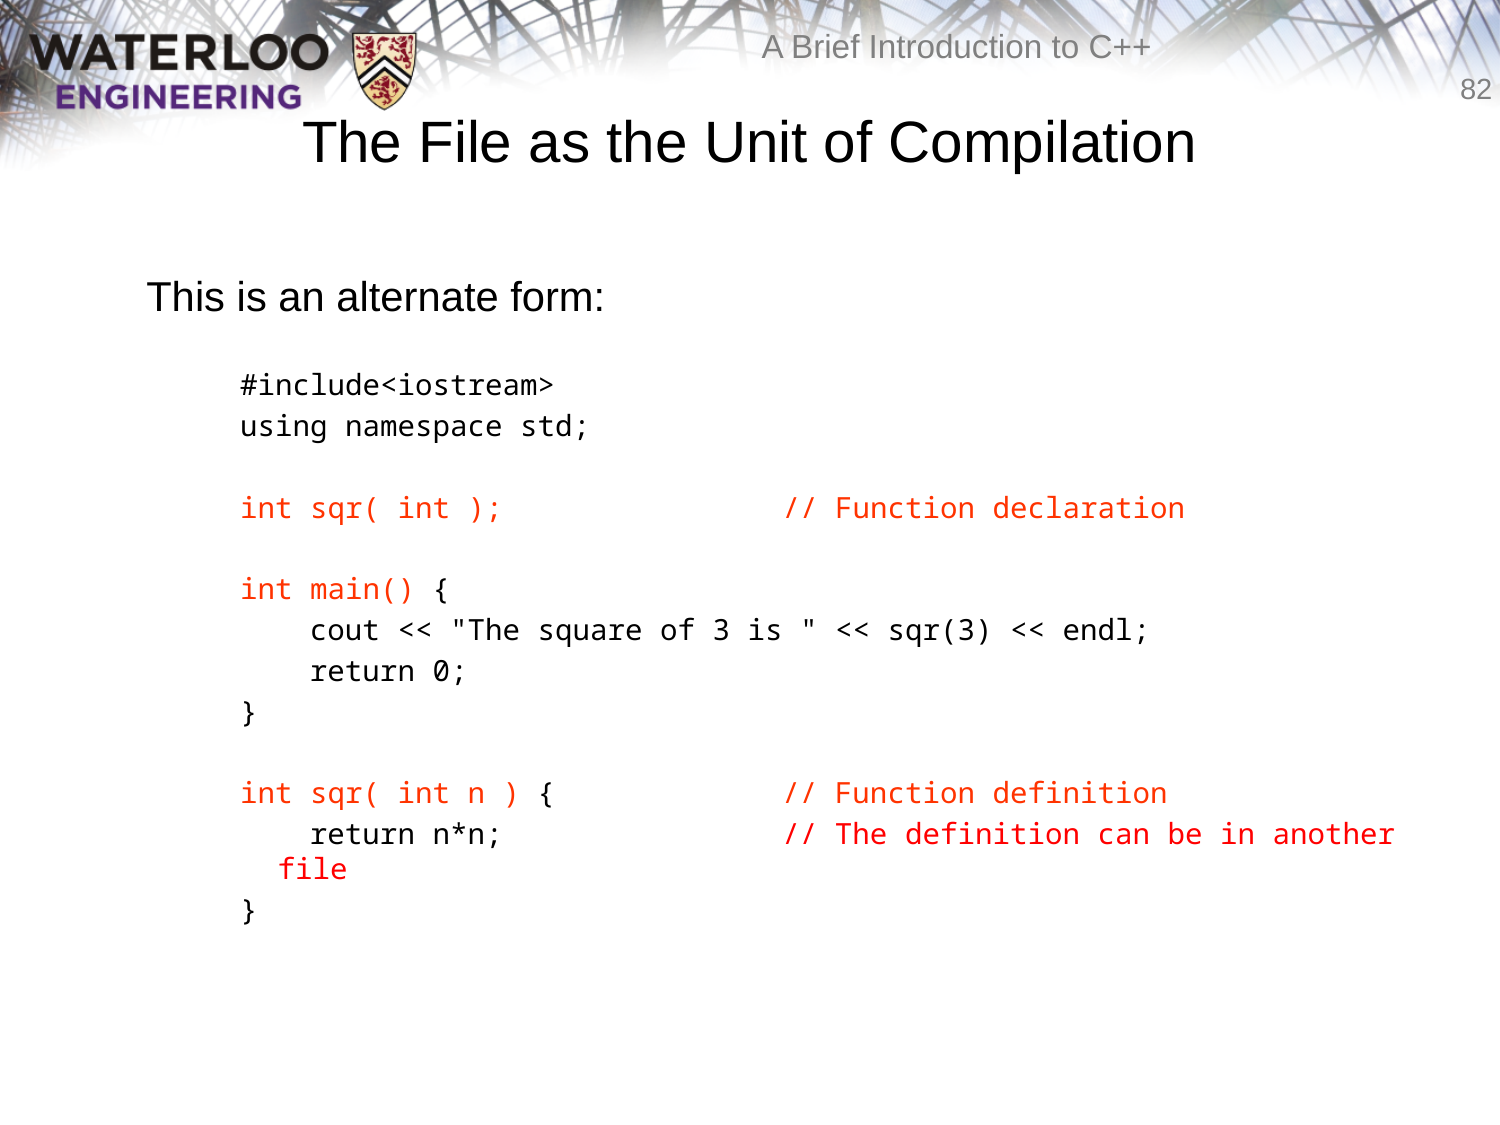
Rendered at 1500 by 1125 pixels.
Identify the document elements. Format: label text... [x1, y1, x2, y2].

picture [0, 0, 1500, 1125]
title The File as the Unit of Compilation [74, 44, 1426, 233]
list This is an alternate form: #include<iostream> using namespace std; int sqr( int ); // Function declaration int main() { cout << "The square of 3 is " << sqr(3) << endl; return 0; } int sqr( int n ) { // Function definition return n*n; // The definition can be in another file } [74, 262, 1426, 1006]
